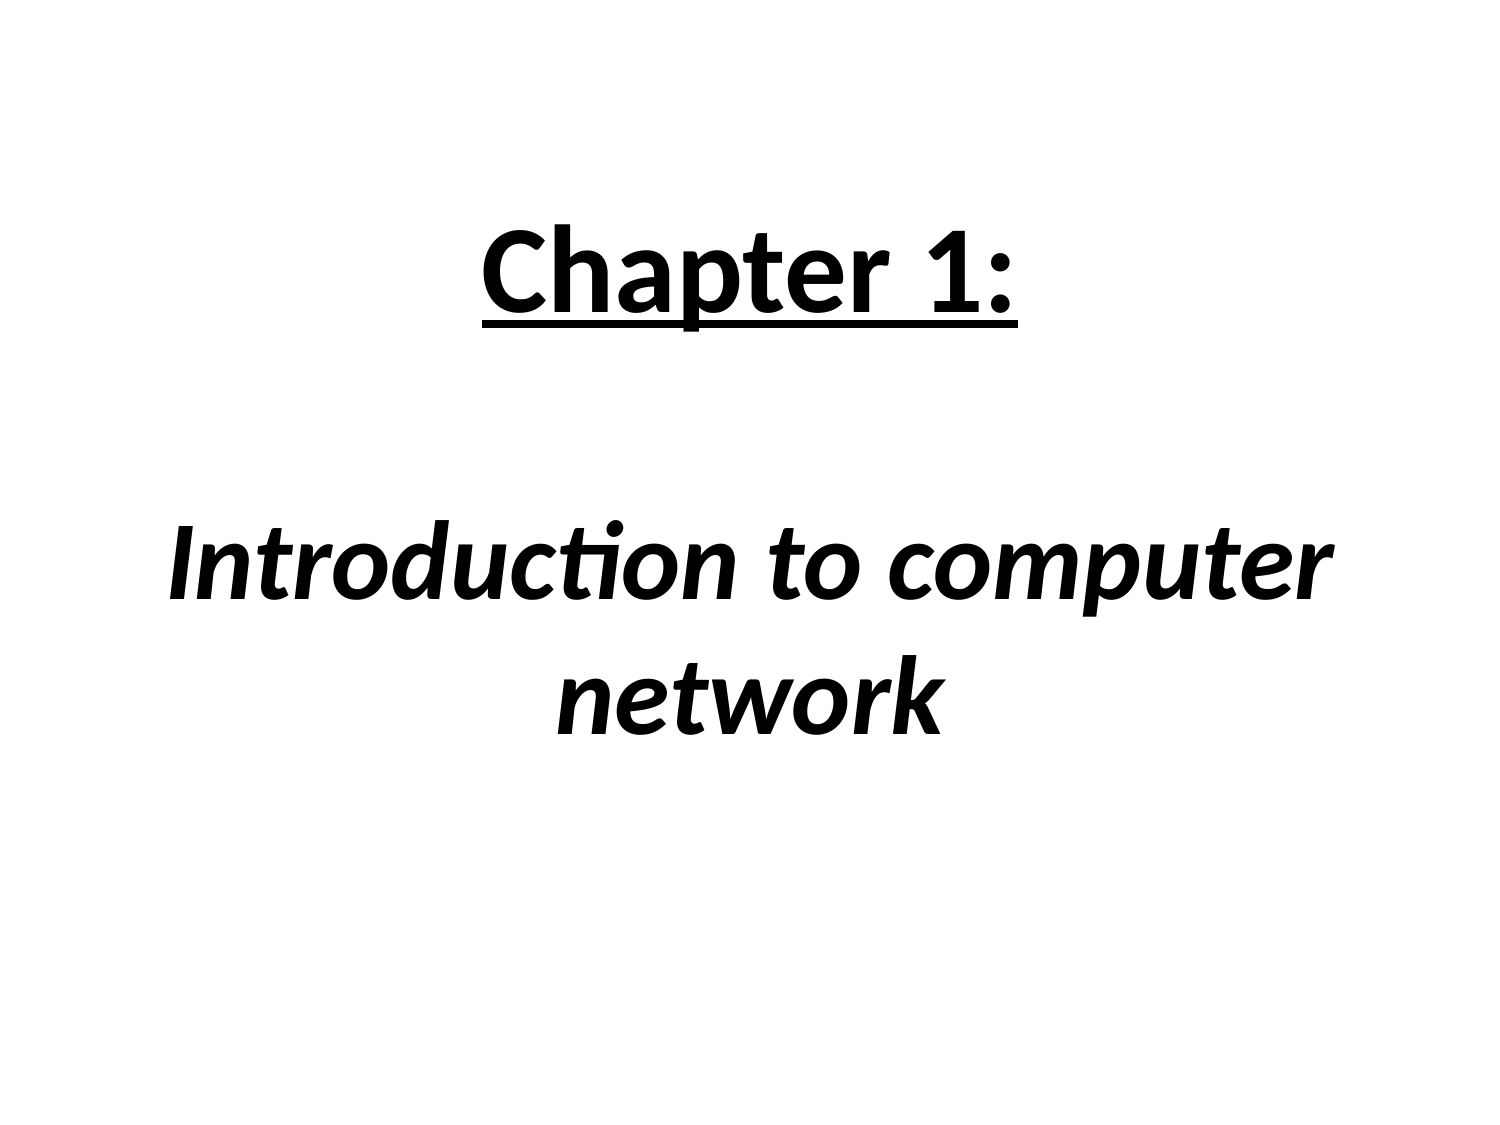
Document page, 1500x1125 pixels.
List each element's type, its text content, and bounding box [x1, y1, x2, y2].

text_box Chapter 1: Introduction to computer network [0, 0, 1500, 765]
